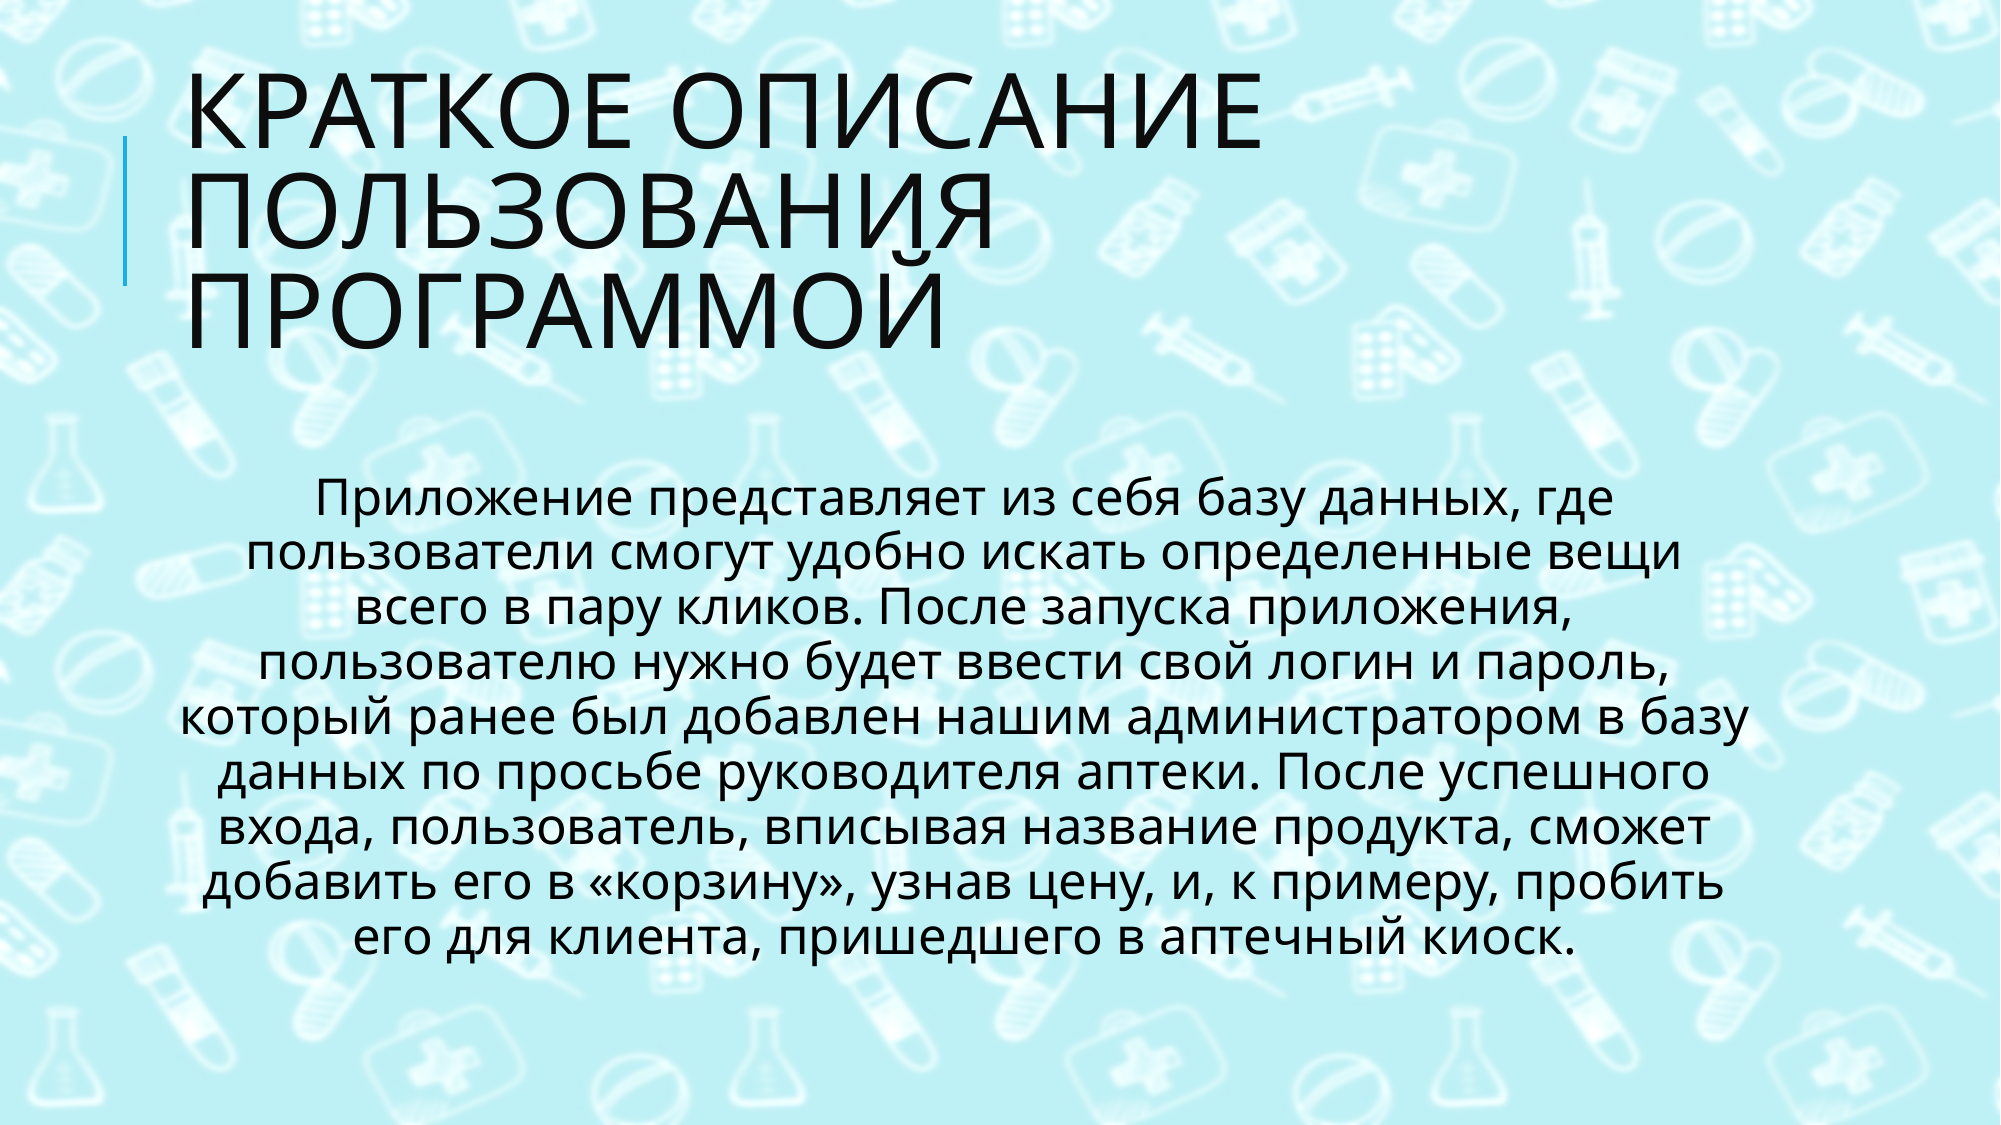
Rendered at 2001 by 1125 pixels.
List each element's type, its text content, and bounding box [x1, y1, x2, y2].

list Приложение представляет из себя базу данных, где пользователи смогут удобно искать определенные вещи всего в пару кликов. После запуска приложения, пользователю нужно будет ввести свой логин и пароль, который ранее был добавлен нашим администратором в базу данных по просьбе руководителя аптеки. После успешного входа, пользователь, вписывая название продукта, сможет добавить его в «корзину», узнав цену, и, к примеру, пробить его для клиента, пришедшего в аптечный киоск. [168, 375, 1763, 1035]
title Краткое описание пользования программой [168, 96, 1763, 342]
